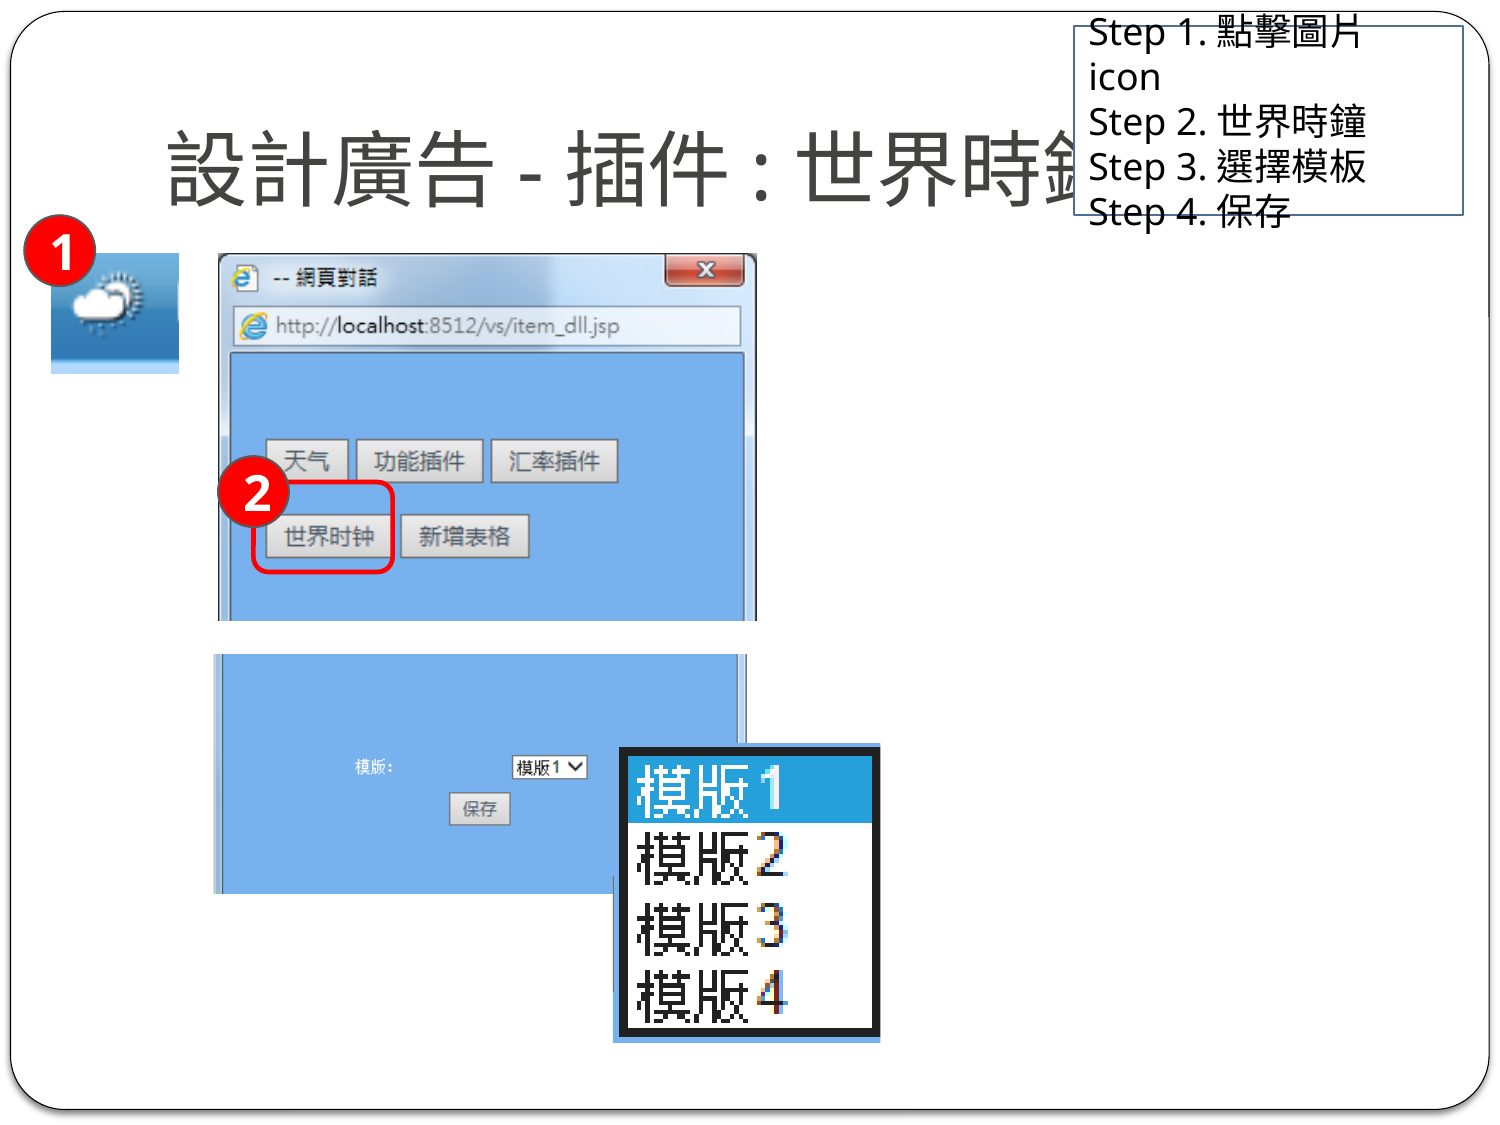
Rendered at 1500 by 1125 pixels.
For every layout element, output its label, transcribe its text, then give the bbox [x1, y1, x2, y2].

text_box Step 1.點擊圖片icon Step 2.世界時鐘 Step 3.選擇模板 Step 4.保存 [1073, 25, 1464, 216]
picture [217, 253, 758, 621]
text_box 1 [23, 214, 97, 285]
title 設計廣告-插件:世界時鐘 [150, 45, 1425, 233]
picture [50, 253, 180, 374]
picture [213, 654, 881, 1044]
